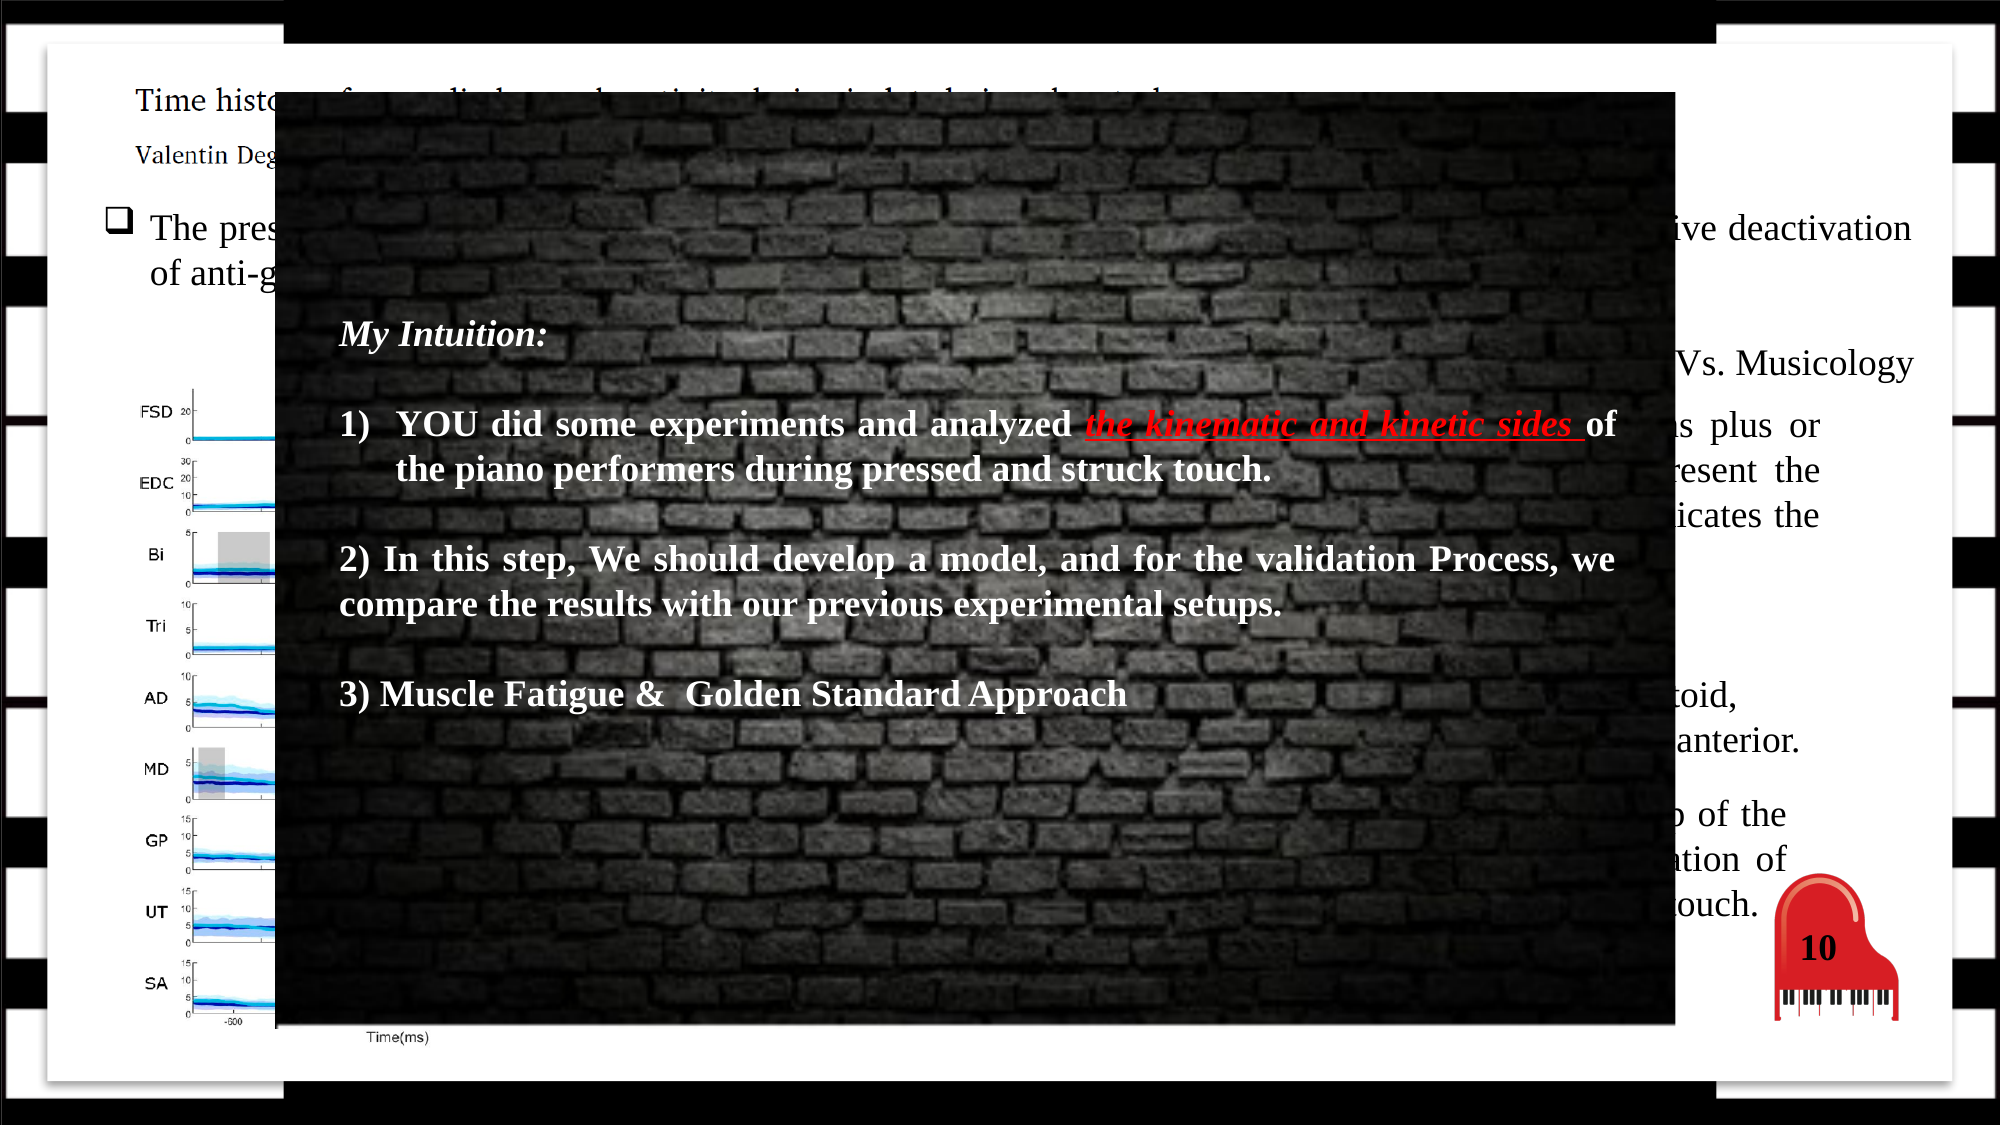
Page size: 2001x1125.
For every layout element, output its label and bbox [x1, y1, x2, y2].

text_box [275, 92, 1676, 1030]
picture [2, 1, 284, 1125]
text_box [88, 54, 1930, 1055]
picture [1716, 1, 1998, 1125]
